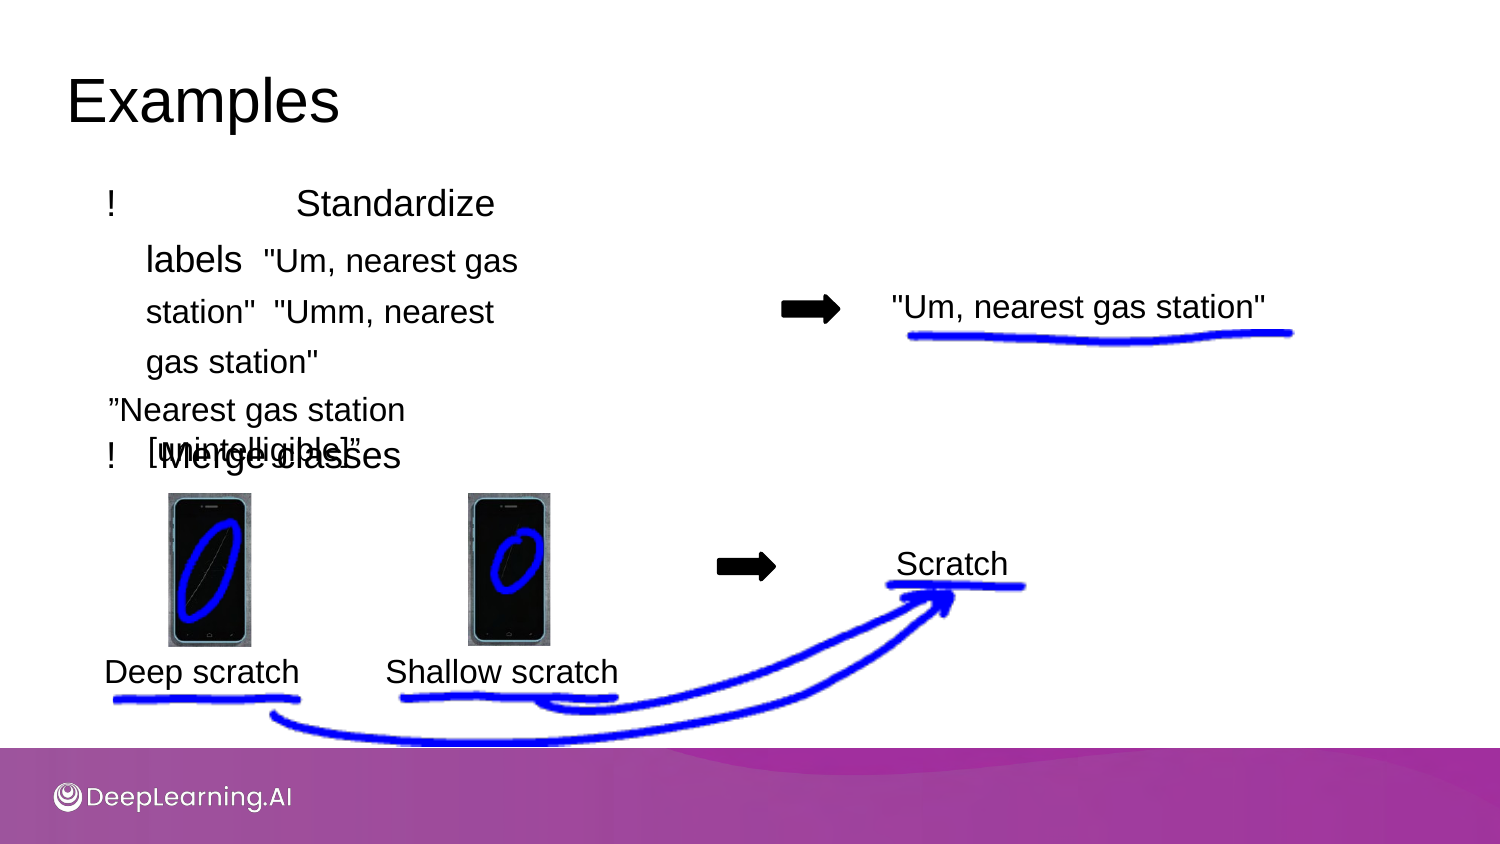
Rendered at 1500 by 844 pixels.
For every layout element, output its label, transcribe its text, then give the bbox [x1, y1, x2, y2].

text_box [112, 329, 1295, 748]
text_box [780, 293, 841, 325]
text_box ! Standardize labels "Um, nearest gas station" "Umm, nearest gas station" ”Nearest gas station [unintelligible]” [104, 164, 671, 429]
text_box "Um, nearest gas station" [889, 283, 1270, 326]
picture [0, 748, 1500, 844]
title Examples [64, 58, 344, 202]
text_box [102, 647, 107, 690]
